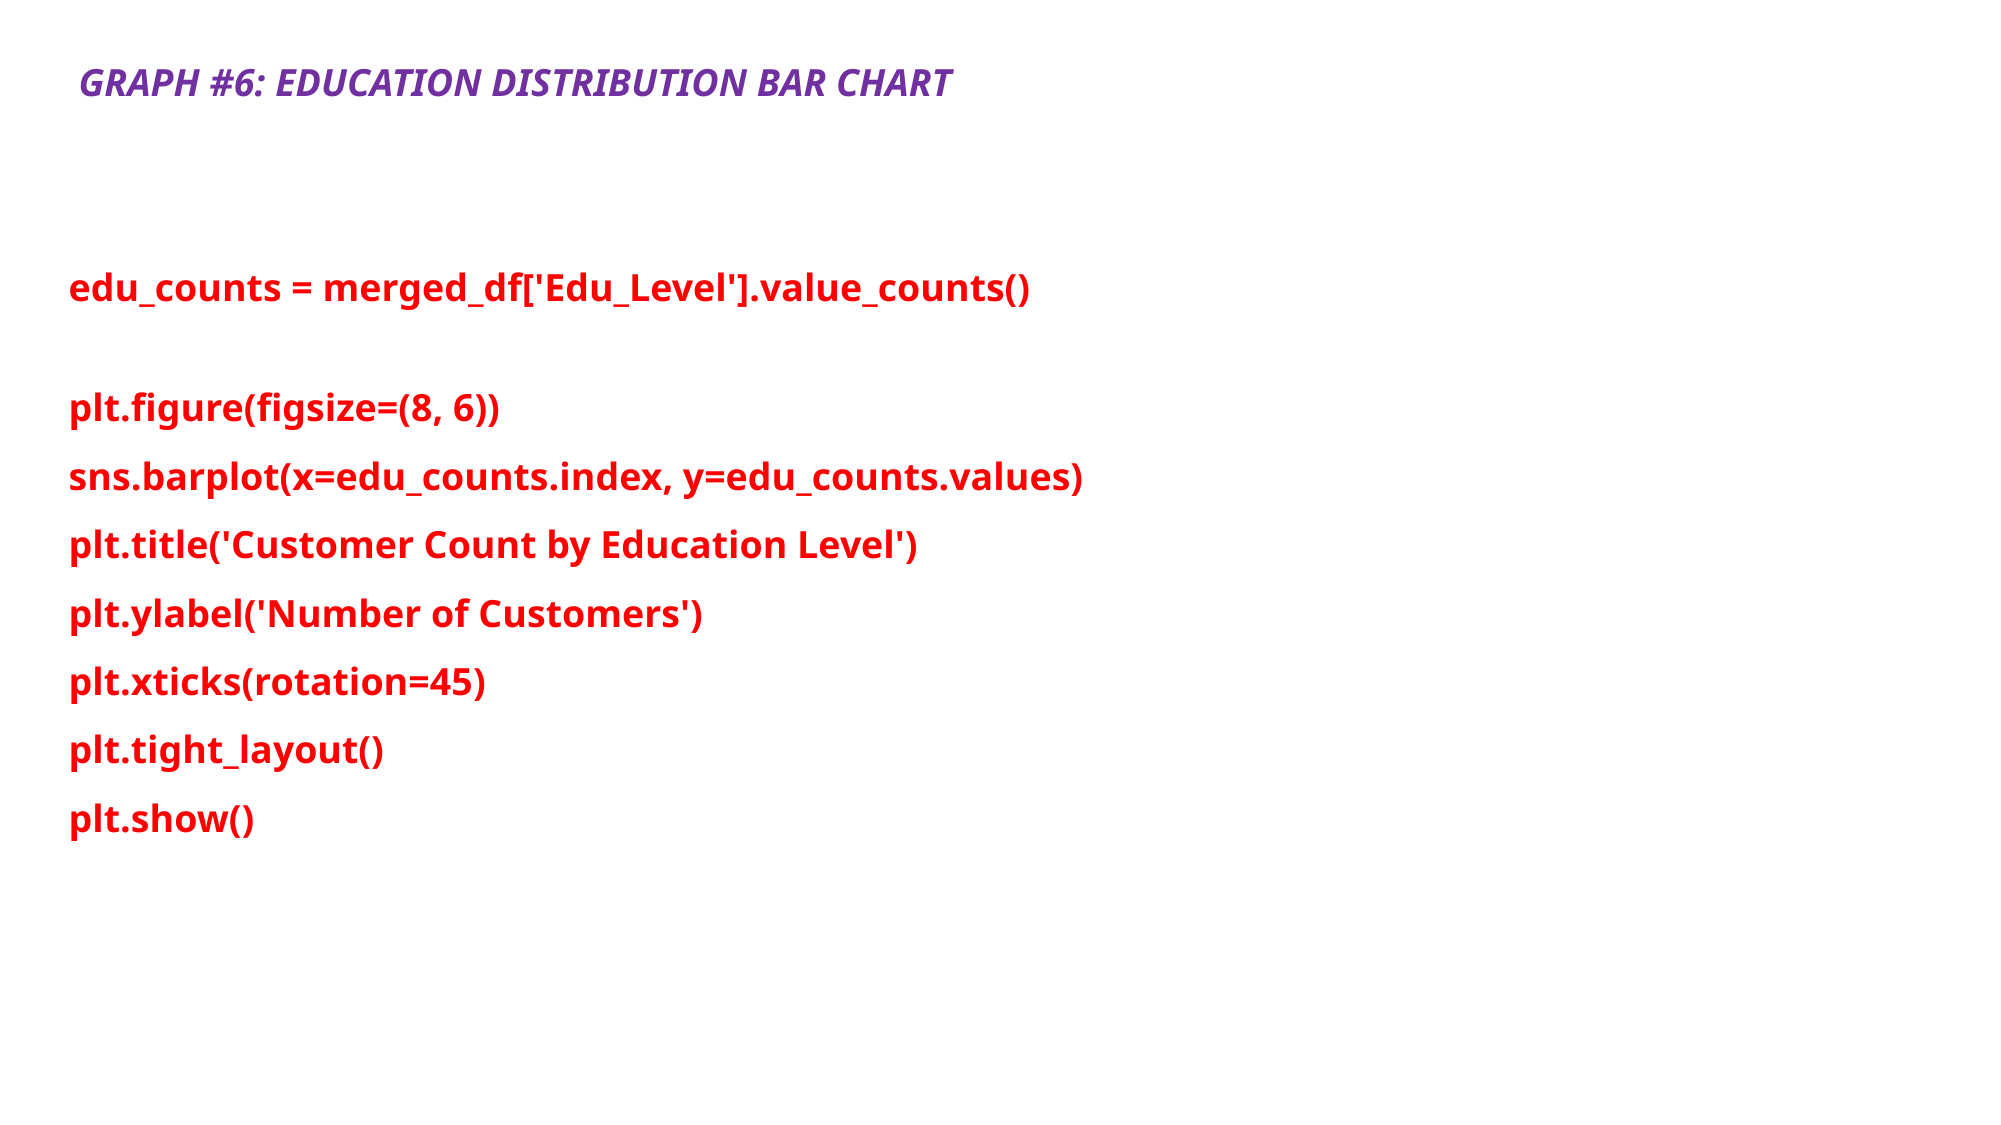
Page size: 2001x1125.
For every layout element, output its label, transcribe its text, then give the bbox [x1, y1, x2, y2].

text_box GRAPH #6: EDUCATION DISTRIBUTION BAR CHART edu_counts = merged_df['Edu_Level'].value_counts() plt.figure(figsize=(8, 6)) sns.barplot(x=edu_counts.index, y=edu_counts.values) plt.title('Customer Count by Education Level') plt.ylabel('Number of Customers') plt.xticks(rotation=45) plt.tight_layout() plt.show() [54, 44, 1981, 1125]
